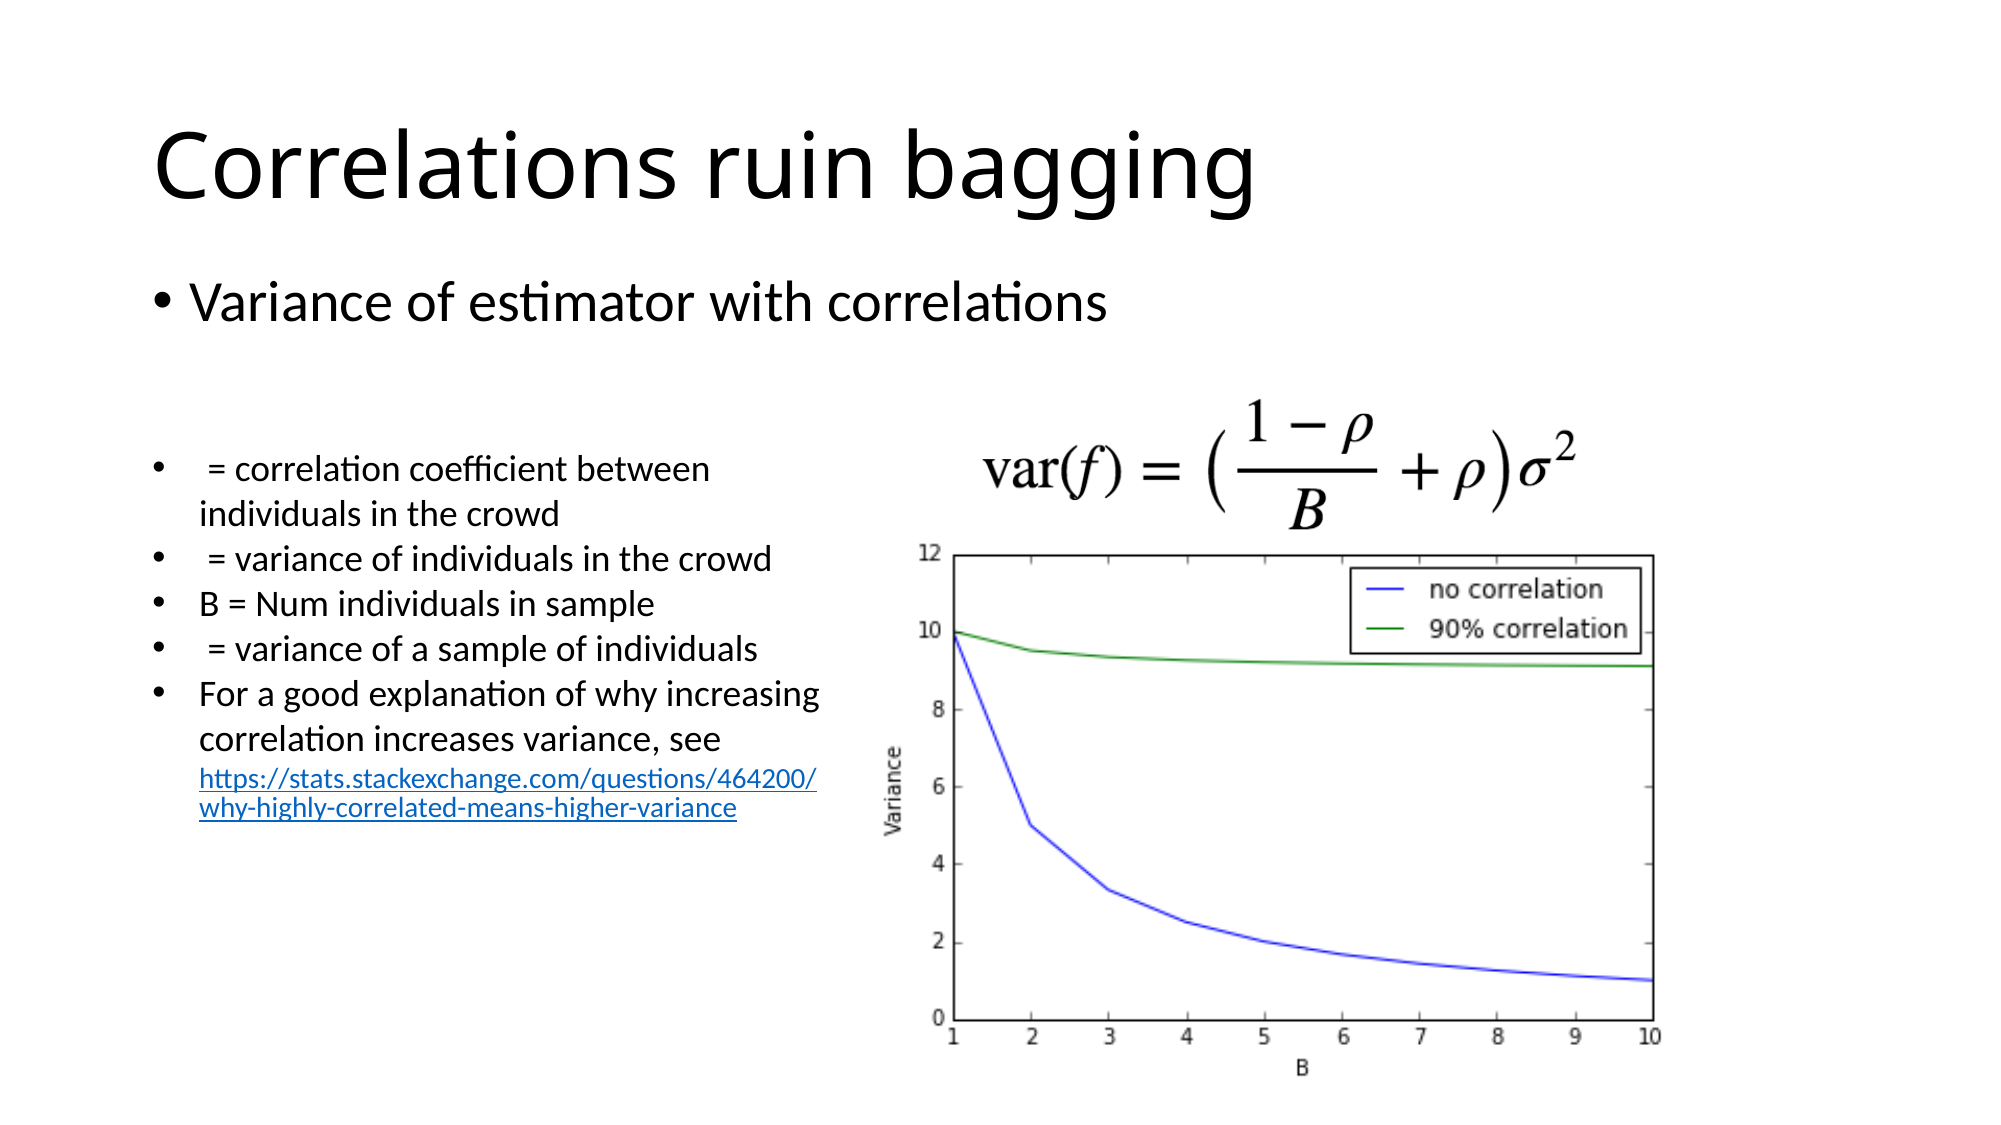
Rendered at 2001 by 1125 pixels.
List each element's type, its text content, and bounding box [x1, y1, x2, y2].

list Variance of estimator with correlations [137, 263, 1863, 371]
title Correlations ruin bagging [137, 59, 1863, 263]
picture [872, 370, 1680, 1095]
